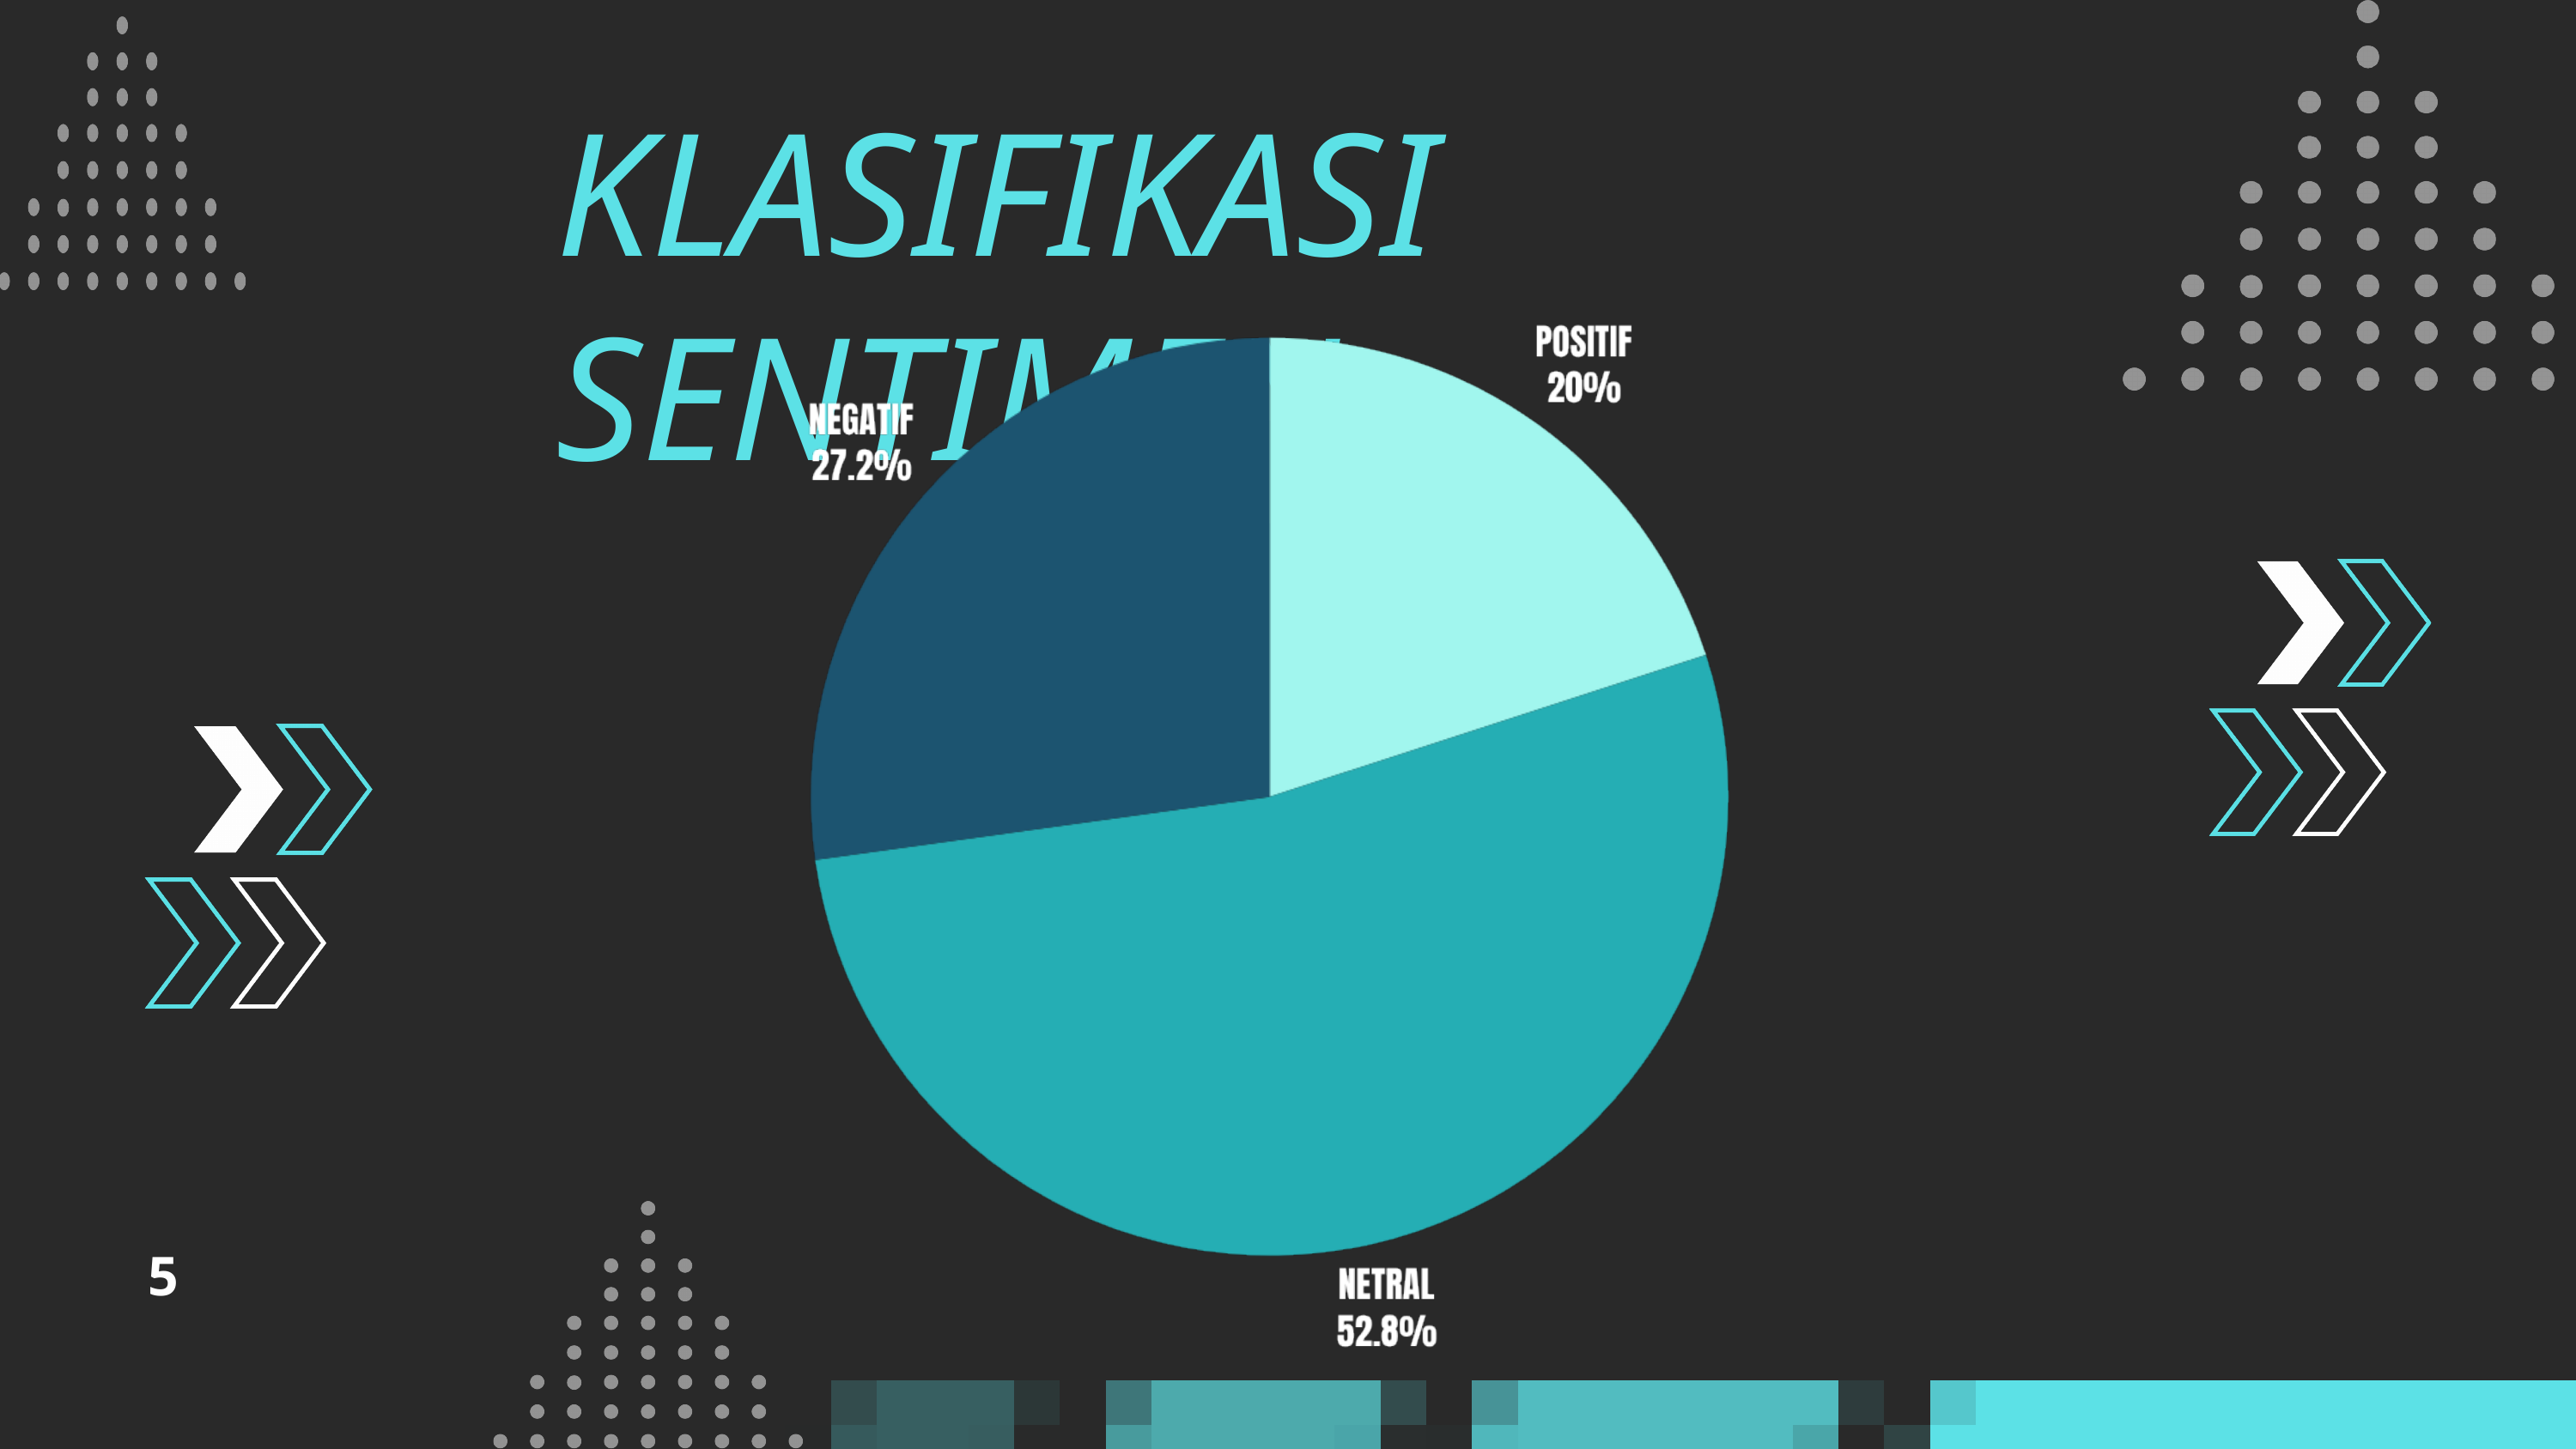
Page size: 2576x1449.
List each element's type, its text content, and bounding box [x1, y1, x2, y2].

text_box [144, 724, 373, 1009]
text_box KLASIFIKASI SENTIMEN [556, 86, 1984, 494]
text_box [2123, 0, 2576, 392]
text_box [1879, 1380, 2576, 1449]
text_box 5 [147, 1231, 179, 1307]
text_box [493, 1201, 660, 1449]
text_box [0, 0, 246, 291]
picture [665, 181, 1874, 1449]
text_box [2208, 559, 2432, 836]
